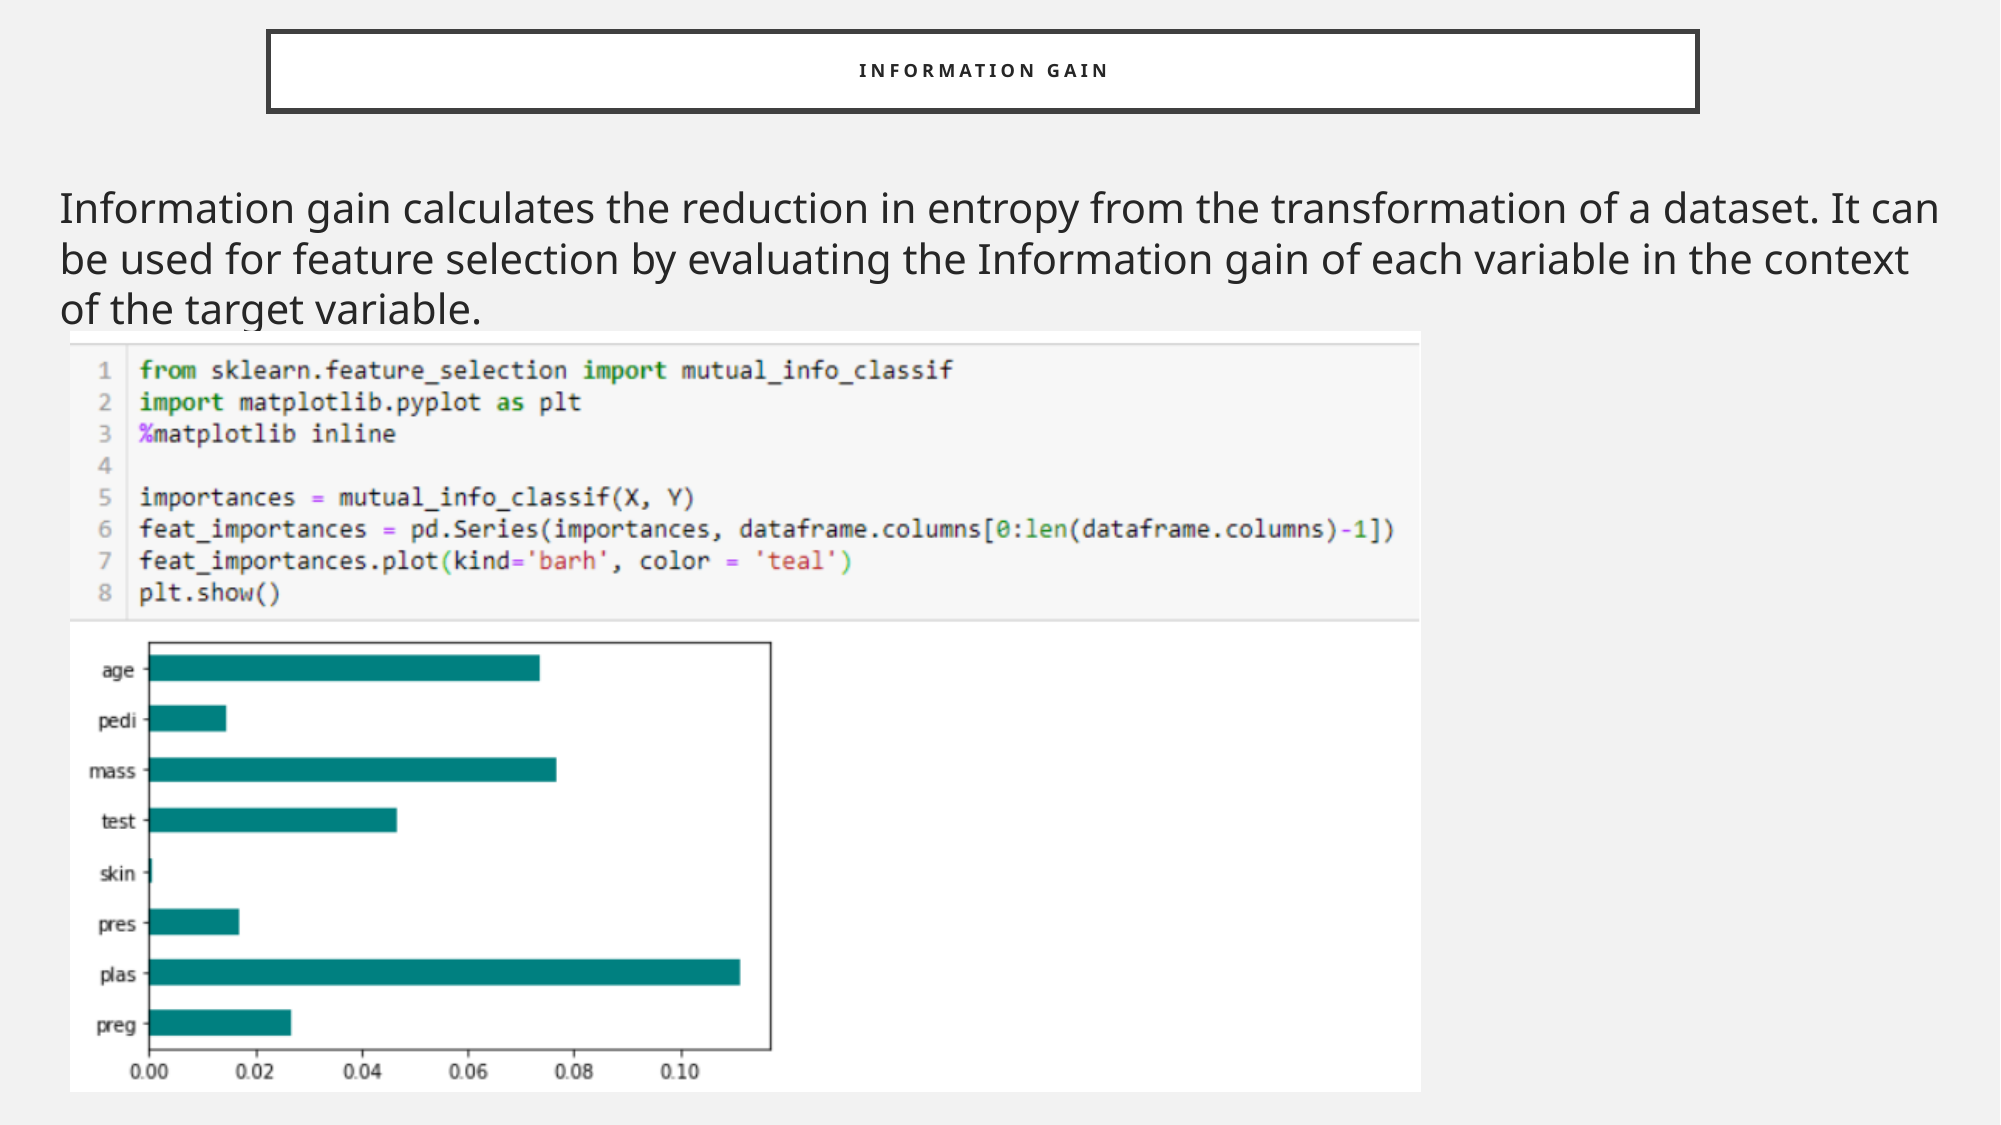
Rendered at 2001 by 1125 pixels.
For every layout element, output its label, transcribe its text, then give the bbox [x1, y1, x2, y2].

title Information Gain [266, 29, 1700, 114]
list Information gain calculates the reduction in entropy from the transformation of a dataset. It can be used for feature selection by evaluating the Information gain of each variable in the context of the target variable. [44, 174, 1966, 1093]
picture [70, 331, 1421, 1092]
